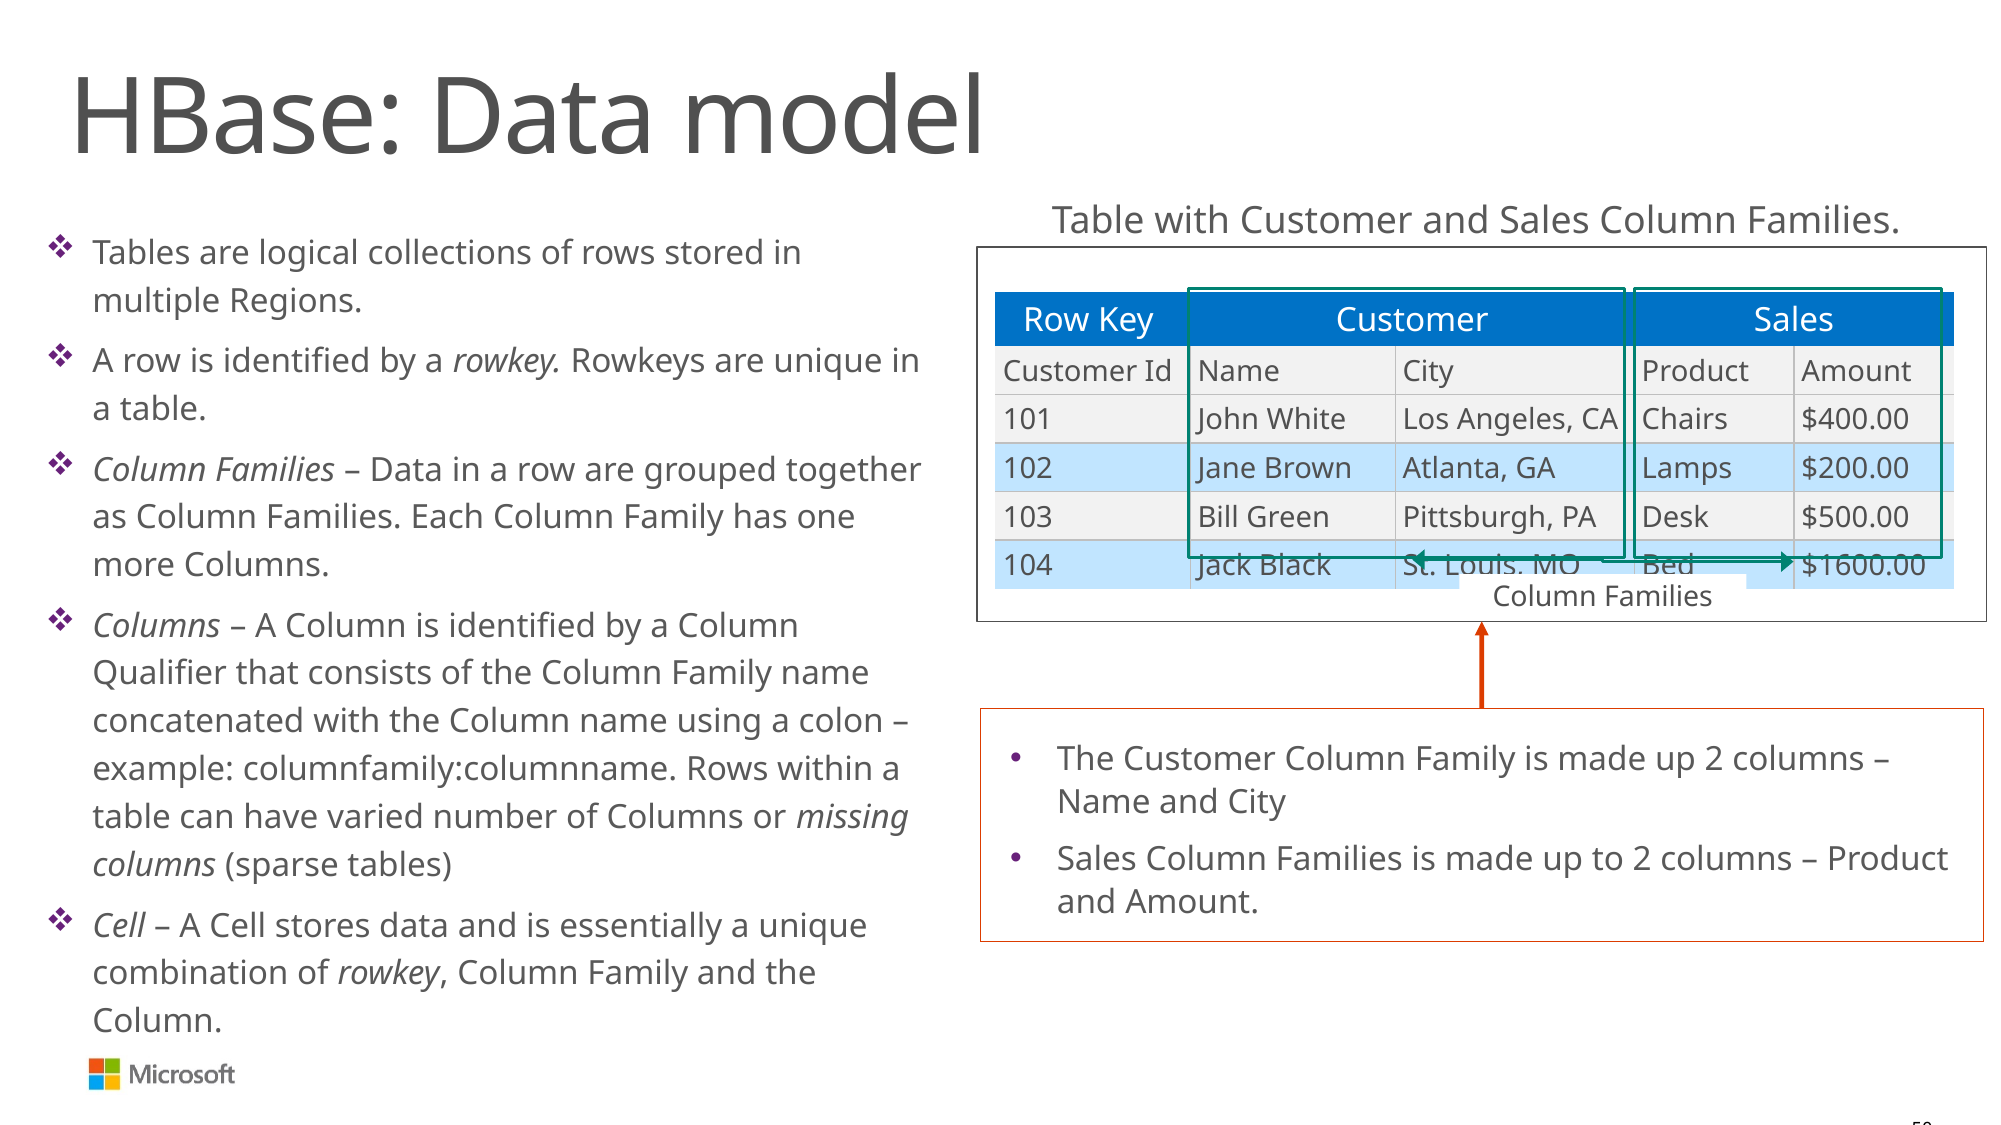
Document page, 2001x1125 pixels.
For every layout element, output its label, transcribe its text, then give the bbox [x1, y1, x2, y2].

text_box [976, 246, 1987, 622]
text_box Tables are logical collections of rows stored in multiple Regions. A row is identified by a rowkey. Rowkeys are unique in a table. Column Families – Data in a row are grouped together as Column Families. Each Column Family has one more Columns. Columns – A Column is identified by a Column Qualifier that consists of the Column Family name concatenated with the Column name using a colon – example: columnfamily:columnname. Rows within a table can have varied number of Columns or missing columns (sparse tables) Cell – A Cell stores data and is essentially a unique combination of rowkey, Column Family and the Column. [15, 199, 967, 1010]
picture [85, 1055, 240, 1095]
title HBase: Data model [44, 47, 1956, 200]
slide_number 50 [1841, 1118, 1933, 1125]
text_box Table with Customer and Sales Column Families. [1037, 189, 1927, 249]
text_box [1601, 369, 1605, 752]
text_box The Customer Column Family is made up 2 columns – Name and City Sales Column Families is made up to 2 columns – Product and Amount. [980, 708, 1984, 942]
